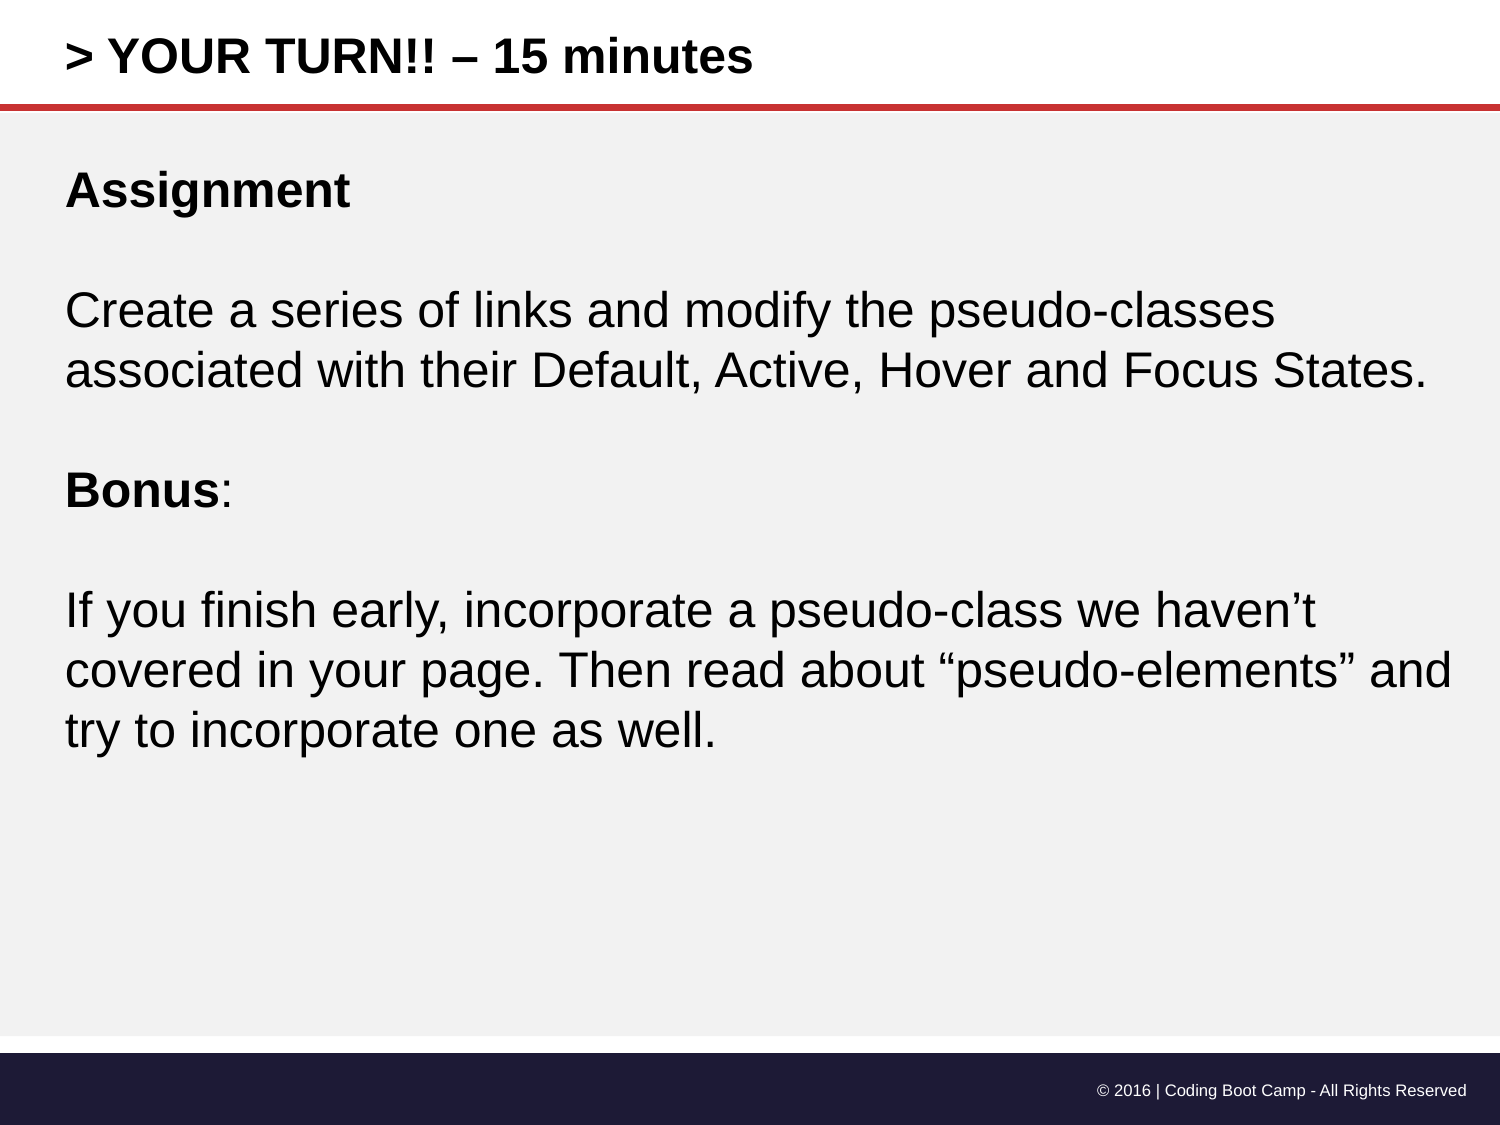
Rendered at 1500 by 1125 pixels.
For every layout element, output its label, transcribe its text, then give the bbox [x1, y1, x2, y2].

text_box Assignment Create a series of links and modify the pseudo-classes associated with their Default, Active, Hover and Focus States. Bonus: If you finish early, incorporate a pseudo-class we haven’t covered in your page. Then read about “pseudo-elements” and try to incorporate one as well. [49, 149, 1475, 765]
text_box [0, 112, 1500, 1037]
text_box > YOUR TURN!! – 15 minutes [50, 16, 913, 91]
